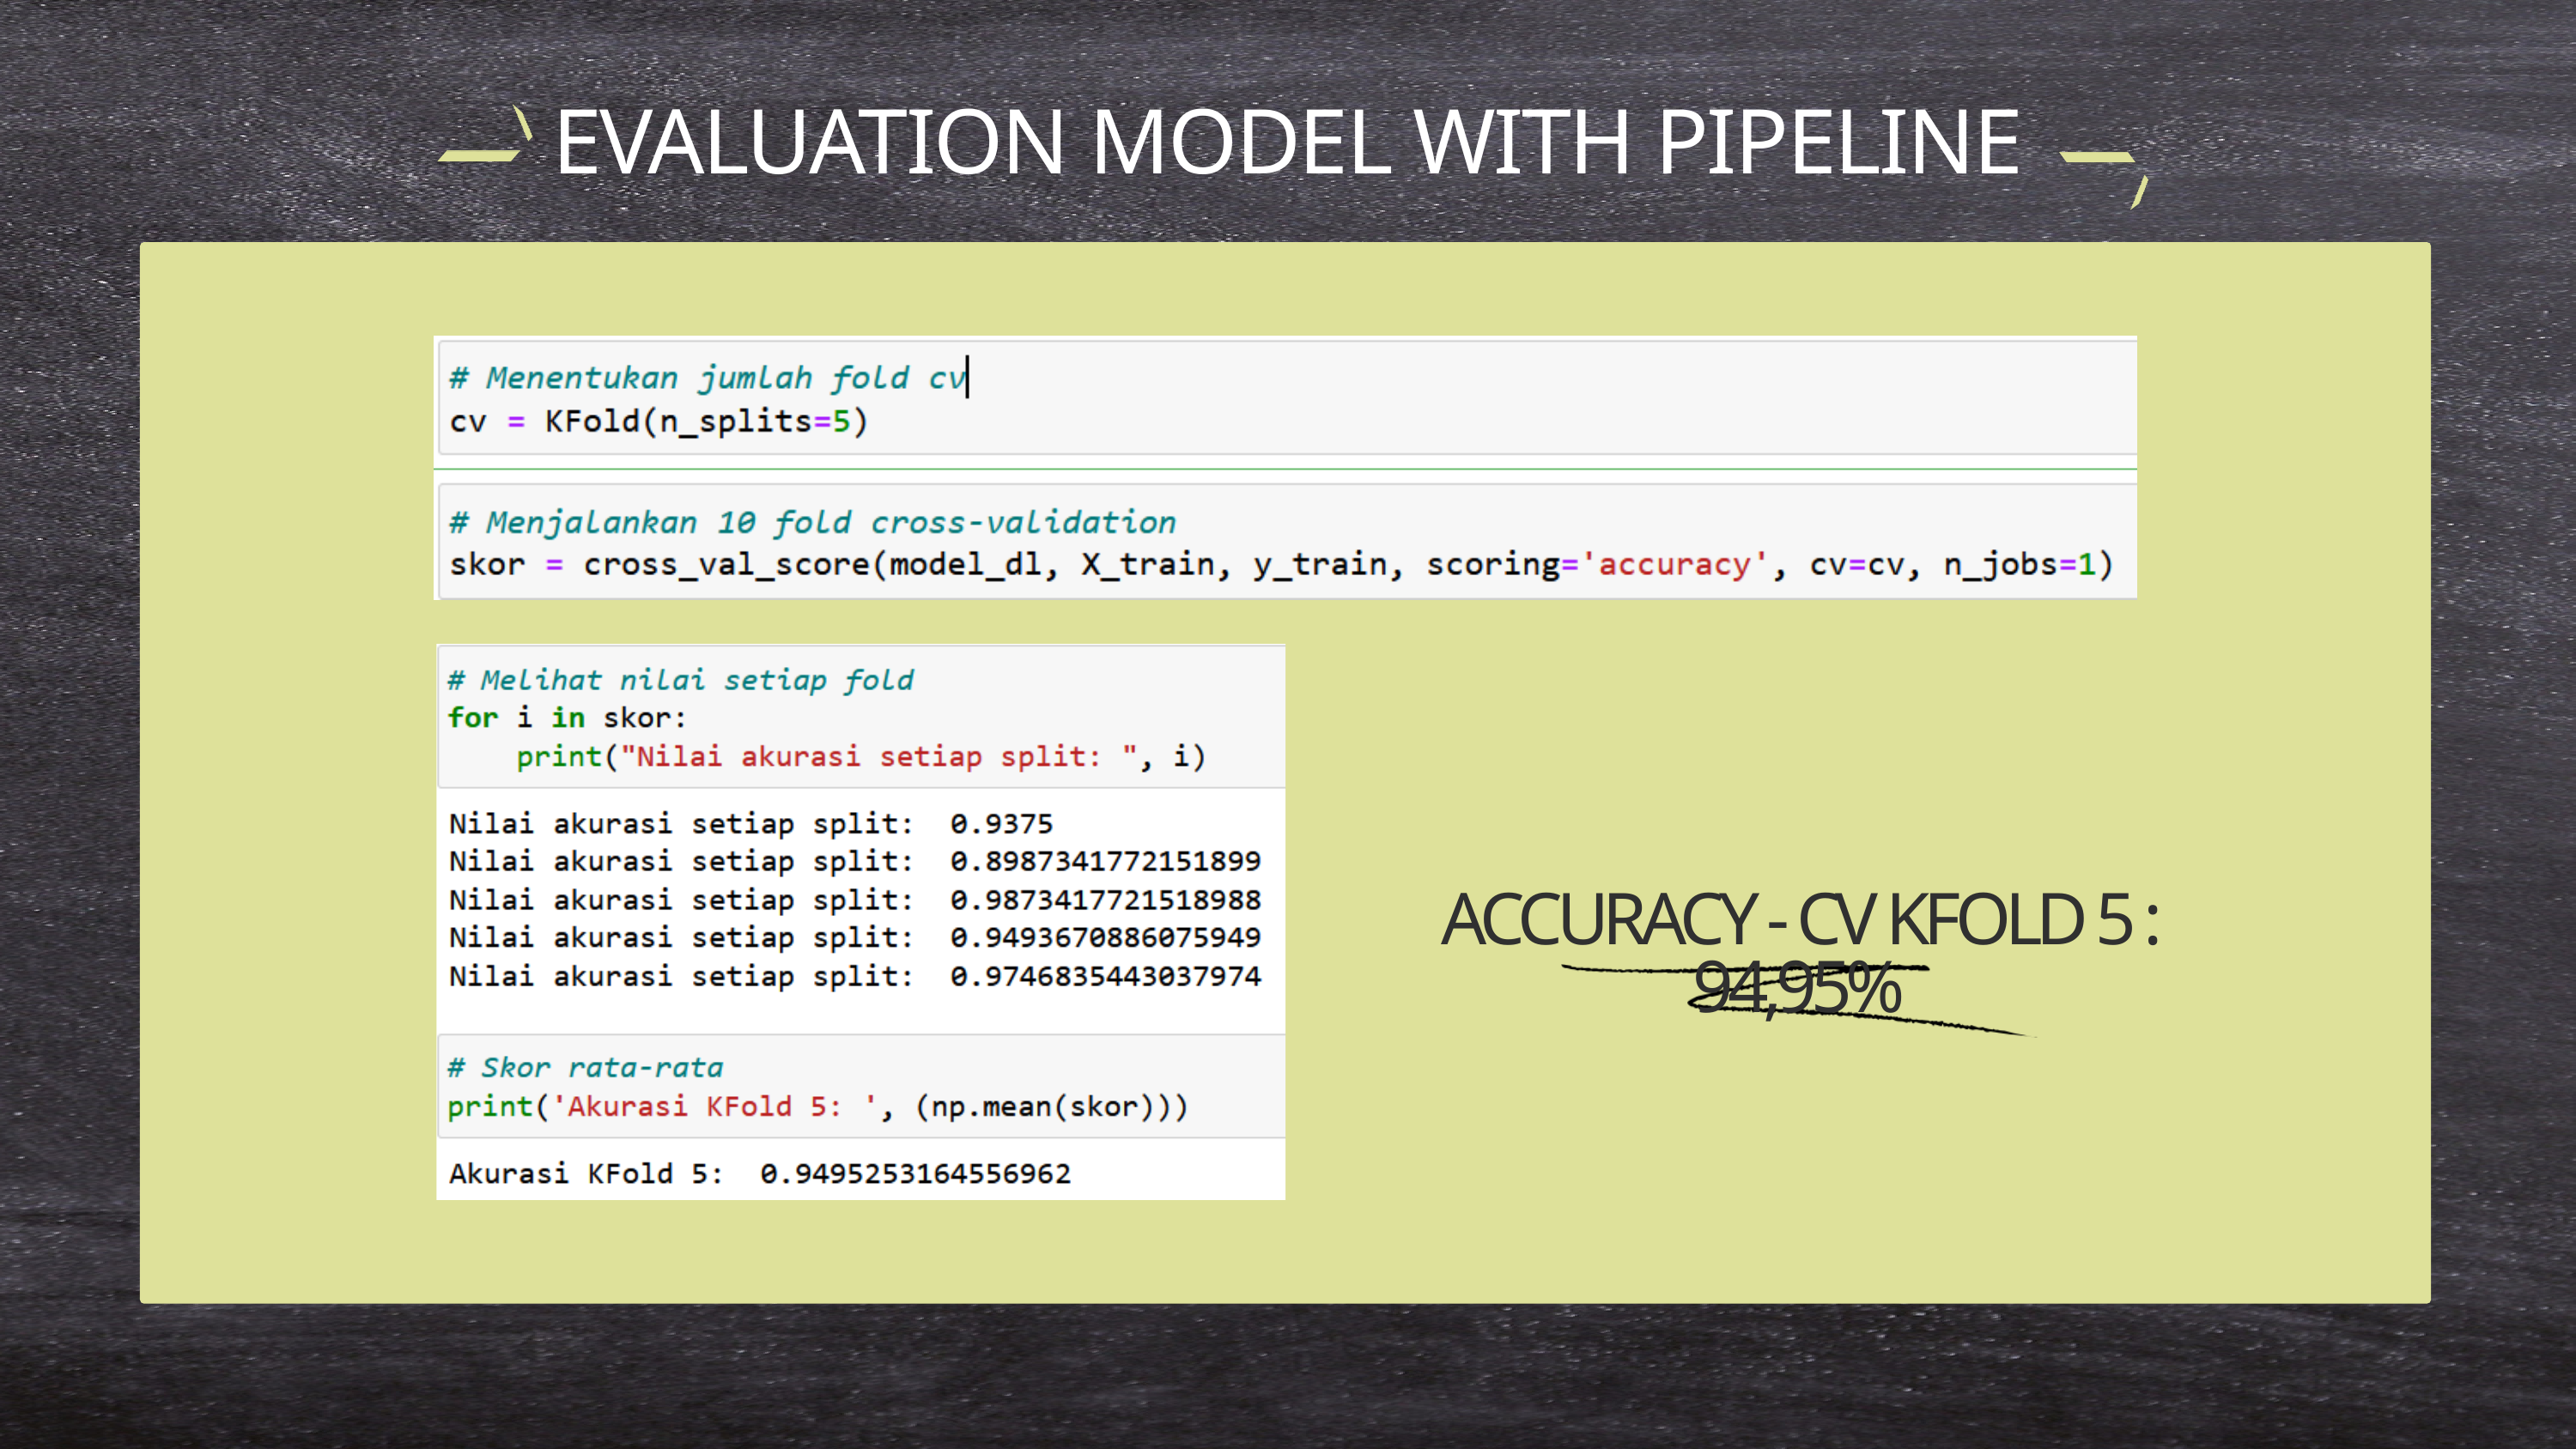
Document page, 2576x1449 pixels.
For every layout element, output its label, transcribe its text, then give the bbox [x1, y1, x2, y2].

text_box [139, 241, 2432, 1304]
text_box [0, 0, 2576, 1449]
text_box EVALUATION MODEL WITH PIPELINE [485, 102, 2087, 192]
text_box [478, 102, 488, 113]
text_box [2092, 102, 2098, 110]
text_box [2038, 91, 2157, 224]
text_box [416, 91, 540, 221]
